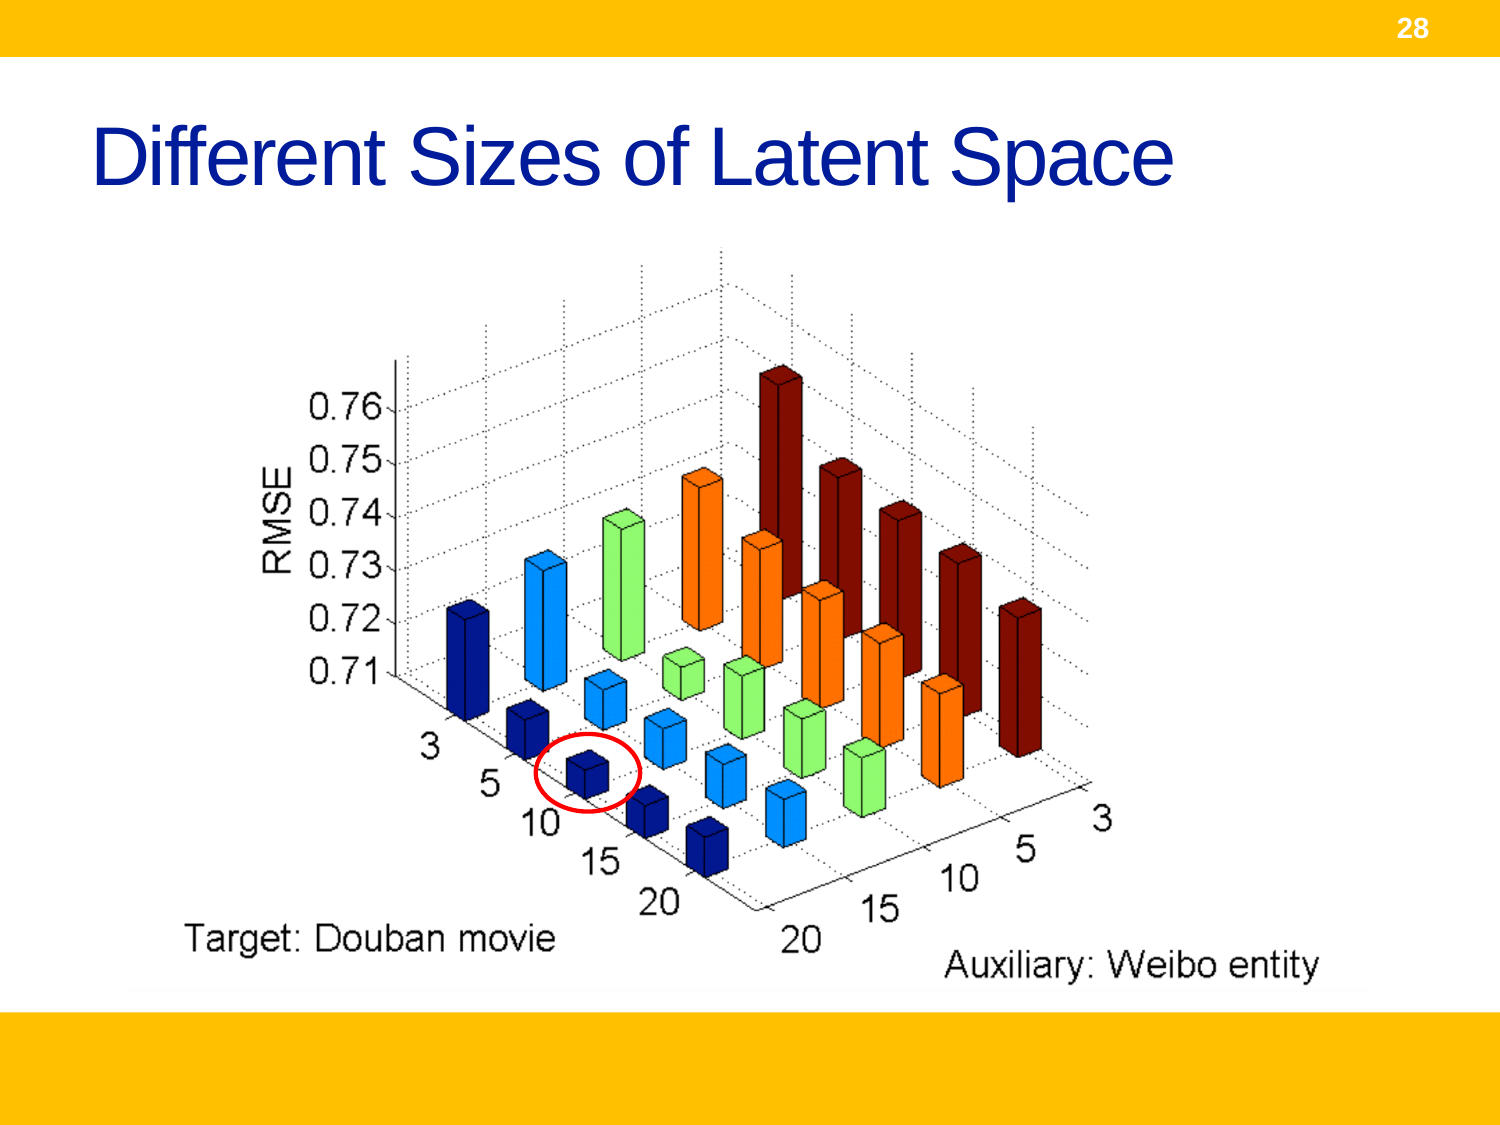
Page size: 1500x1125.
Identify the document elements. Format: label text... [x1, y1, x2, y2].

title Different Sizes of Latent Space [75, 71, 1425, 234]
slide_number 28 [1381, 0, 1500, 55]
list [128, 247, 1372, 992]
